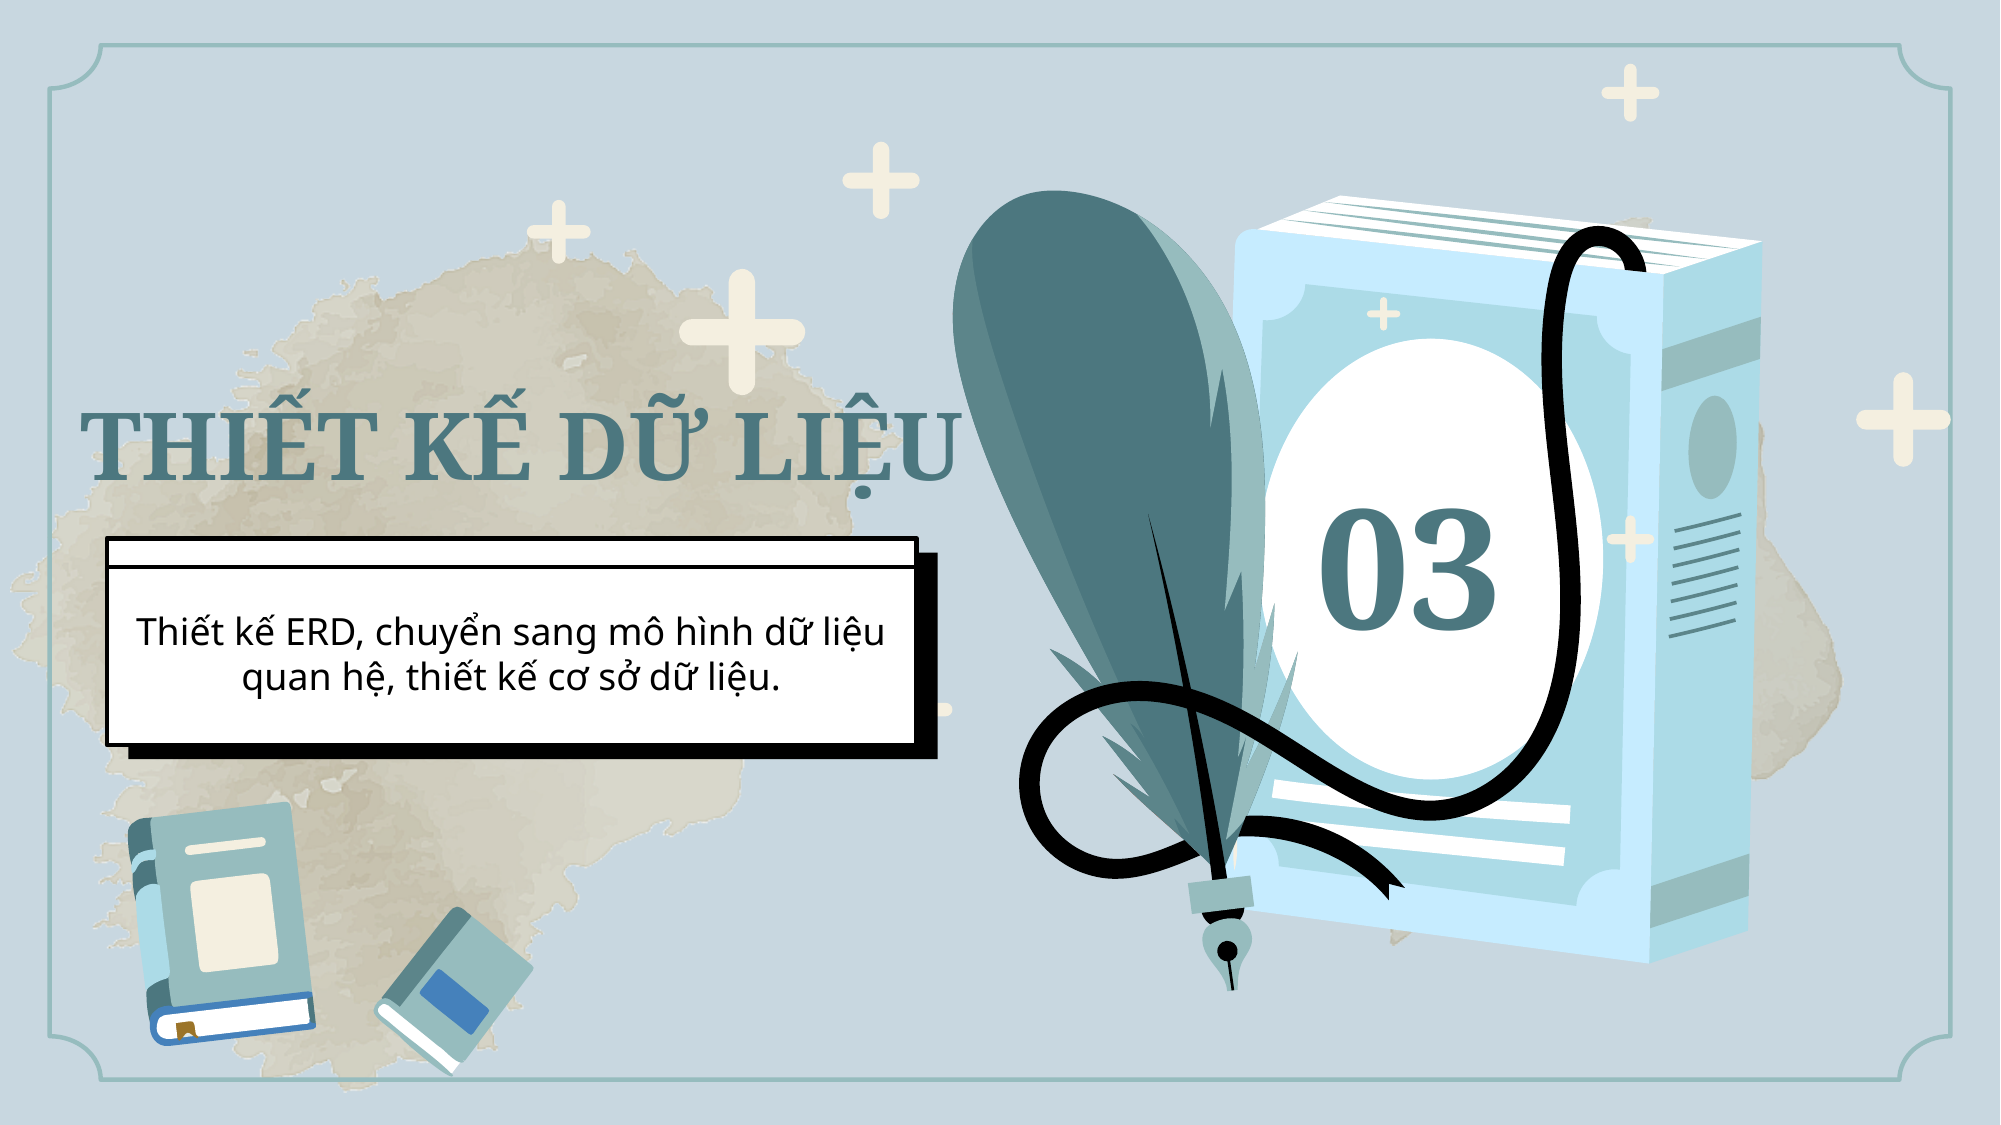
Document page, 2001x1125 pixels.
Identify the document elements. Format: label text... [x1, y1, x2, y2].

title THIẾT KẾ DỮ LIỆU [60, 329, 521, 558]
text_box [1366, 63, 1952, 564]
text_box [106, 538, 939, 760]
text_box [90, 778, 535, 1077]
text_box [952, 190, 1763, 992]
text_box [526, 141, 953, 742]
